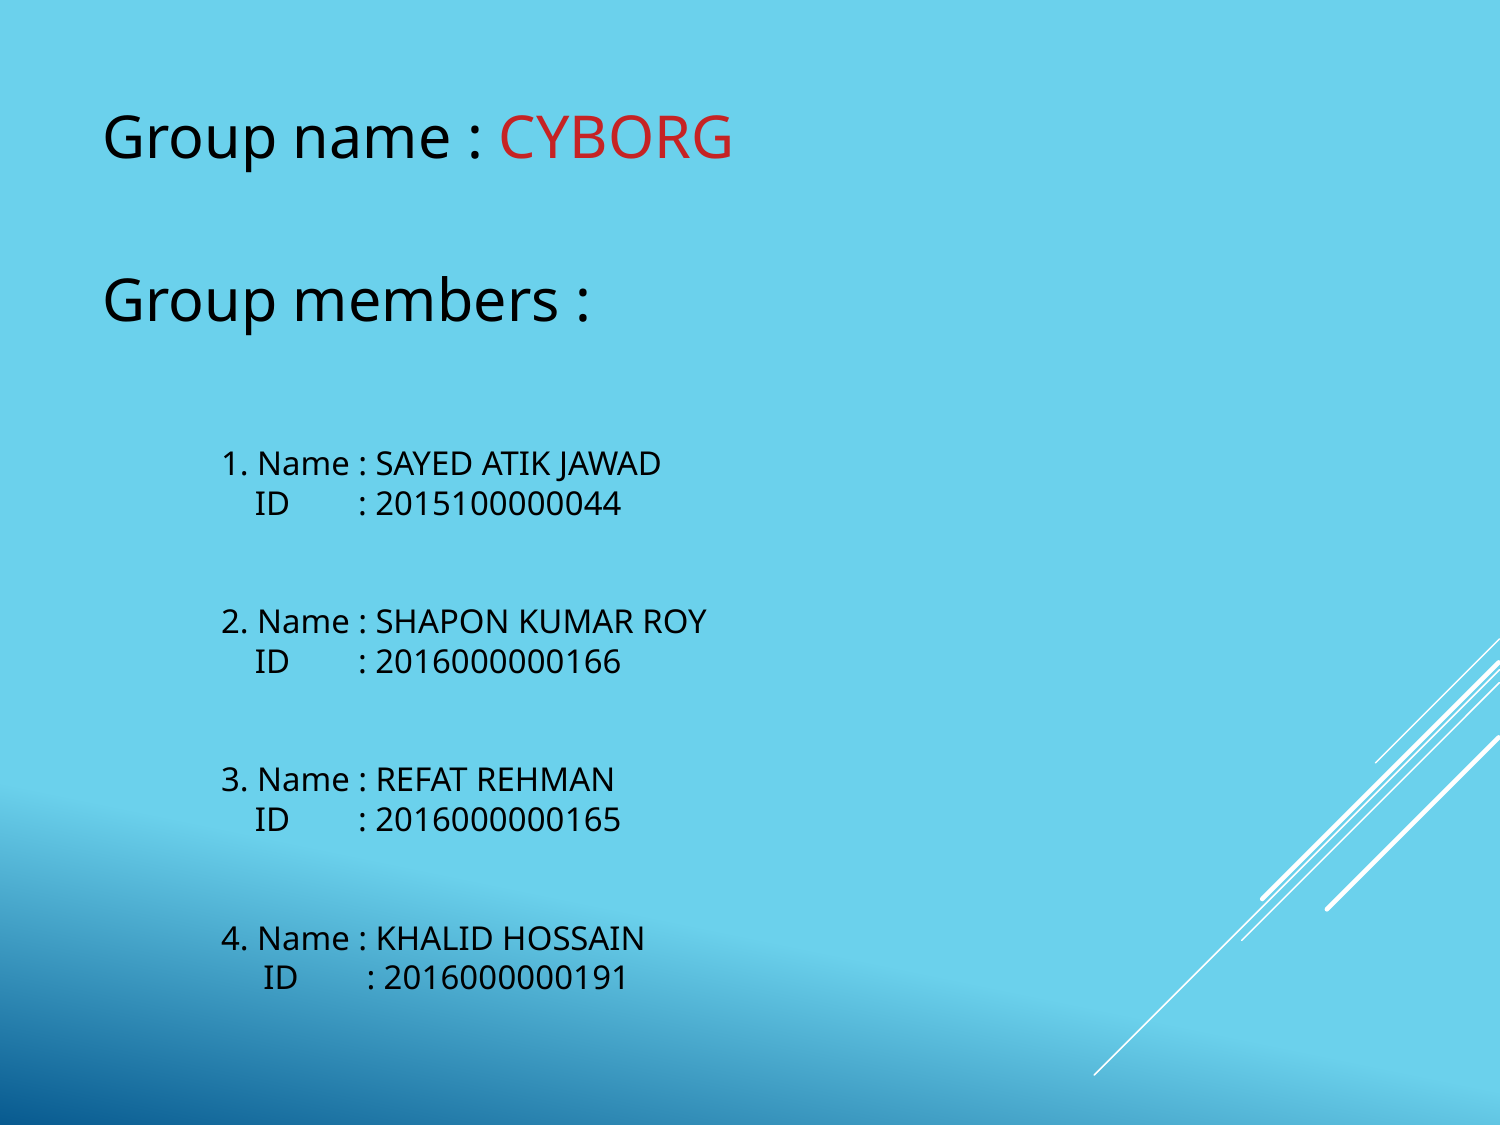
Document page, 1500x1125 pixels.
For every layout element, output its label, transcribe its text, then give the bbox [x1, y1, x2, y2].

list Group name : CYBORG Group members : 1. Name : SAYED ATIK JAWAD ID : 2015100000044 2. Name : SHAPON KUMAR ROY ID : 2016000000166 3. Name : REFAT REHMAN ID : 2016000000165 4. Name : KHALID HOSSAIN ID : 2016000000191 [87, 87, 1331, 1047]
